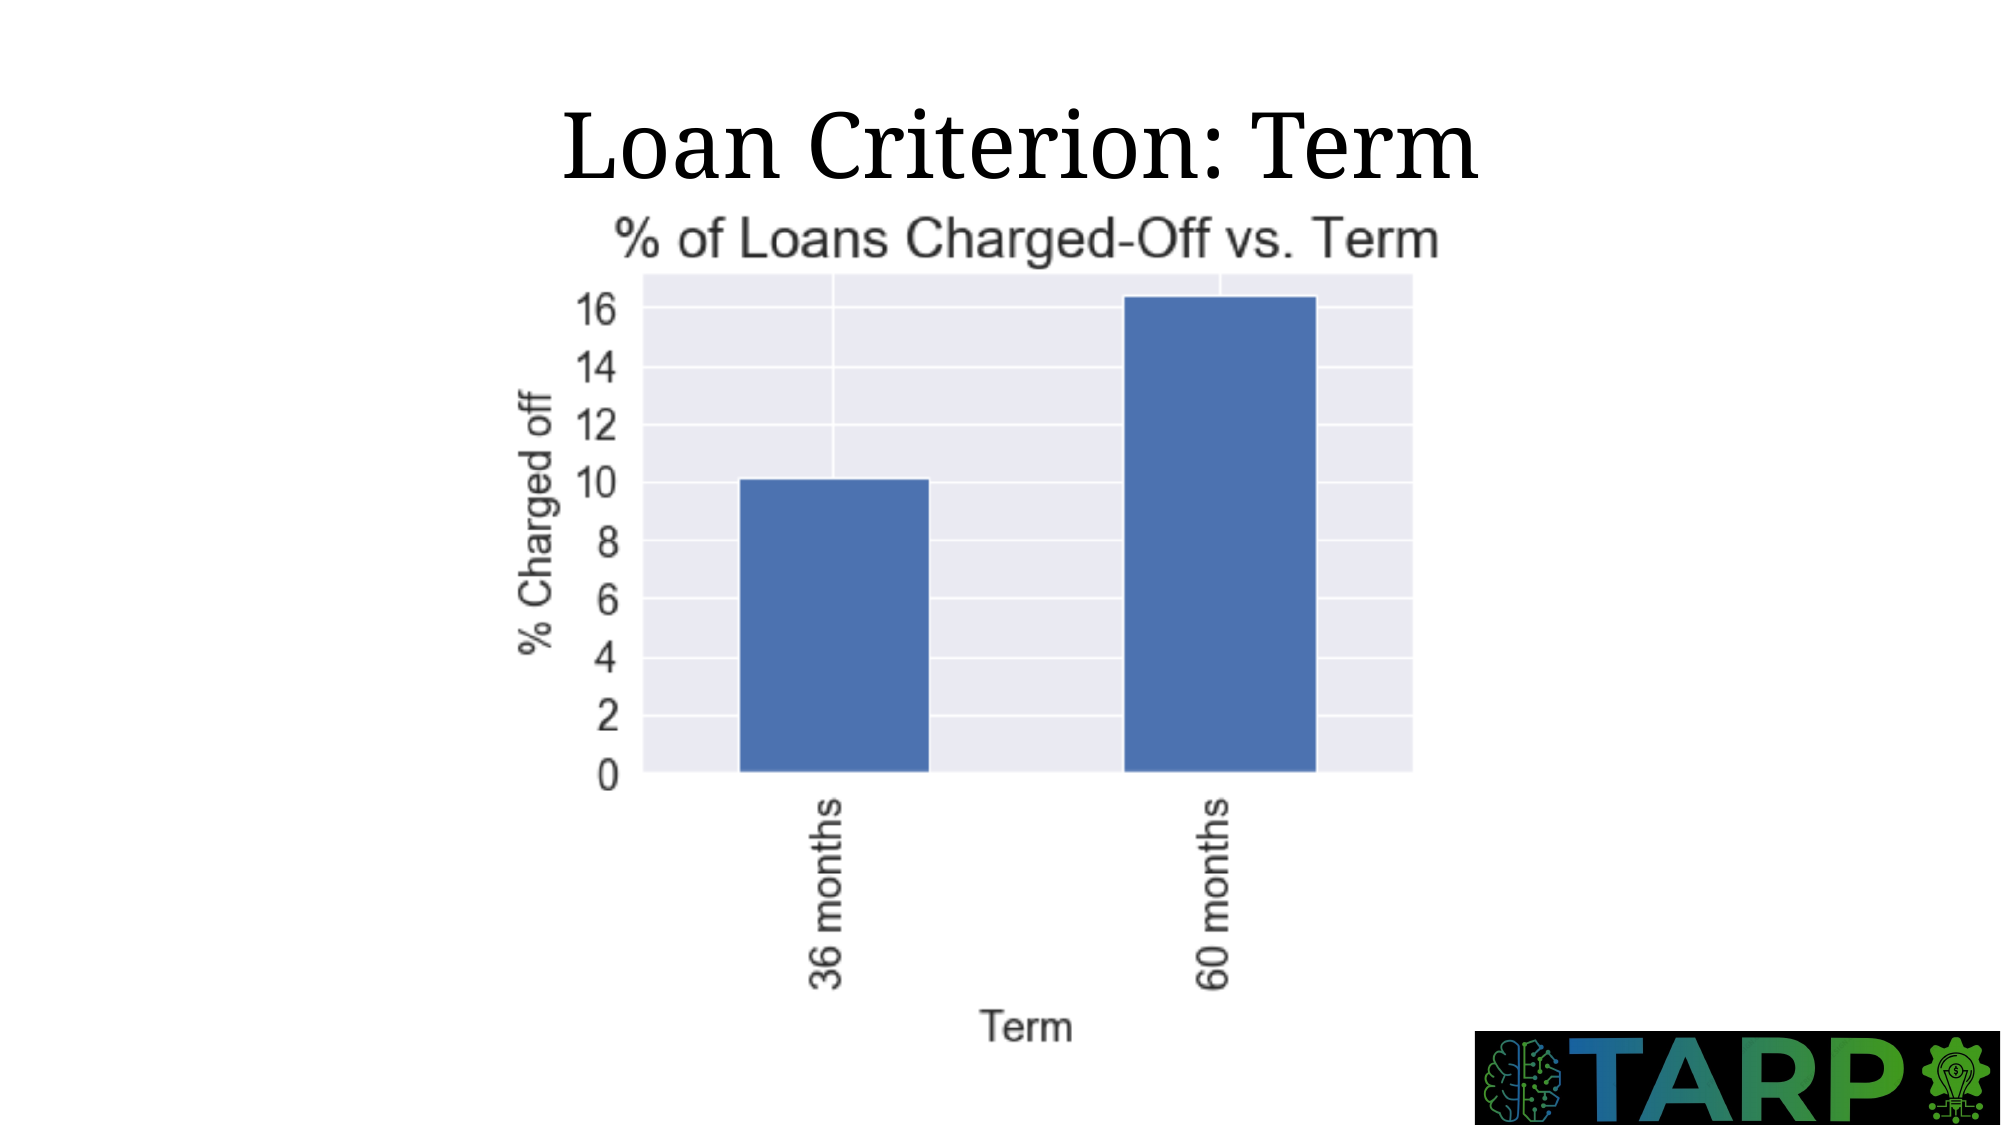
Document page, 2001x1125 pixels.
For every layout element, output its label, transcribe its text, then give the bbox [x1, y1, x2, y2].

title Loan Criterion: Term [494, 89, 1550, 209]
picture [1474, 1031, 2001, 1125]
picture [494, 197, 1472, 1051]
